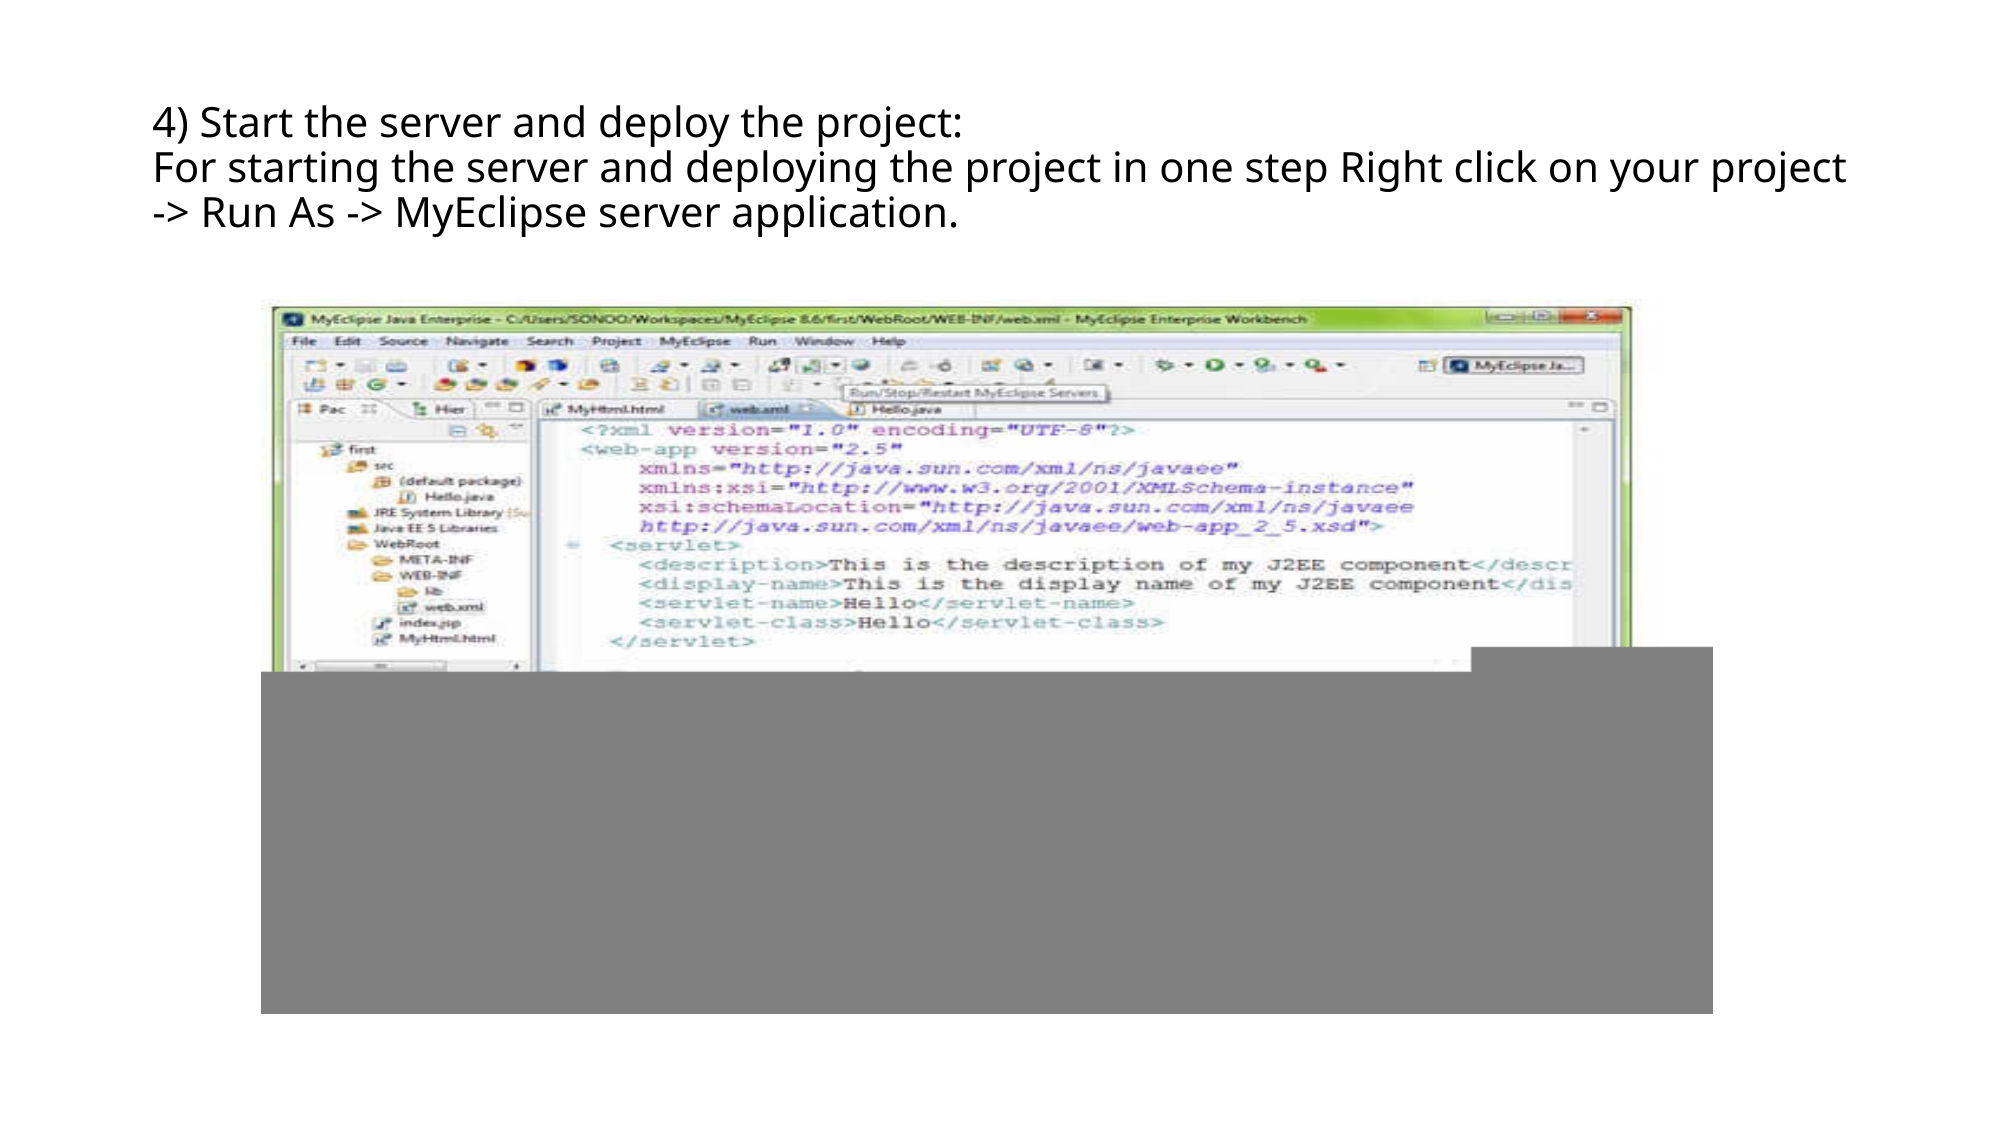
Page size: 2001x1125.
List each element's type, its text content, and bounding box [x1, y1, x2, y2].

title 4) Start the server and deploy the project: For starting the server and deploying the project in one step Right click on your project -> Run As -> MyEclipse server application. [137, 59, 1863, 278]
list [261, 299, 1713, 1014]
